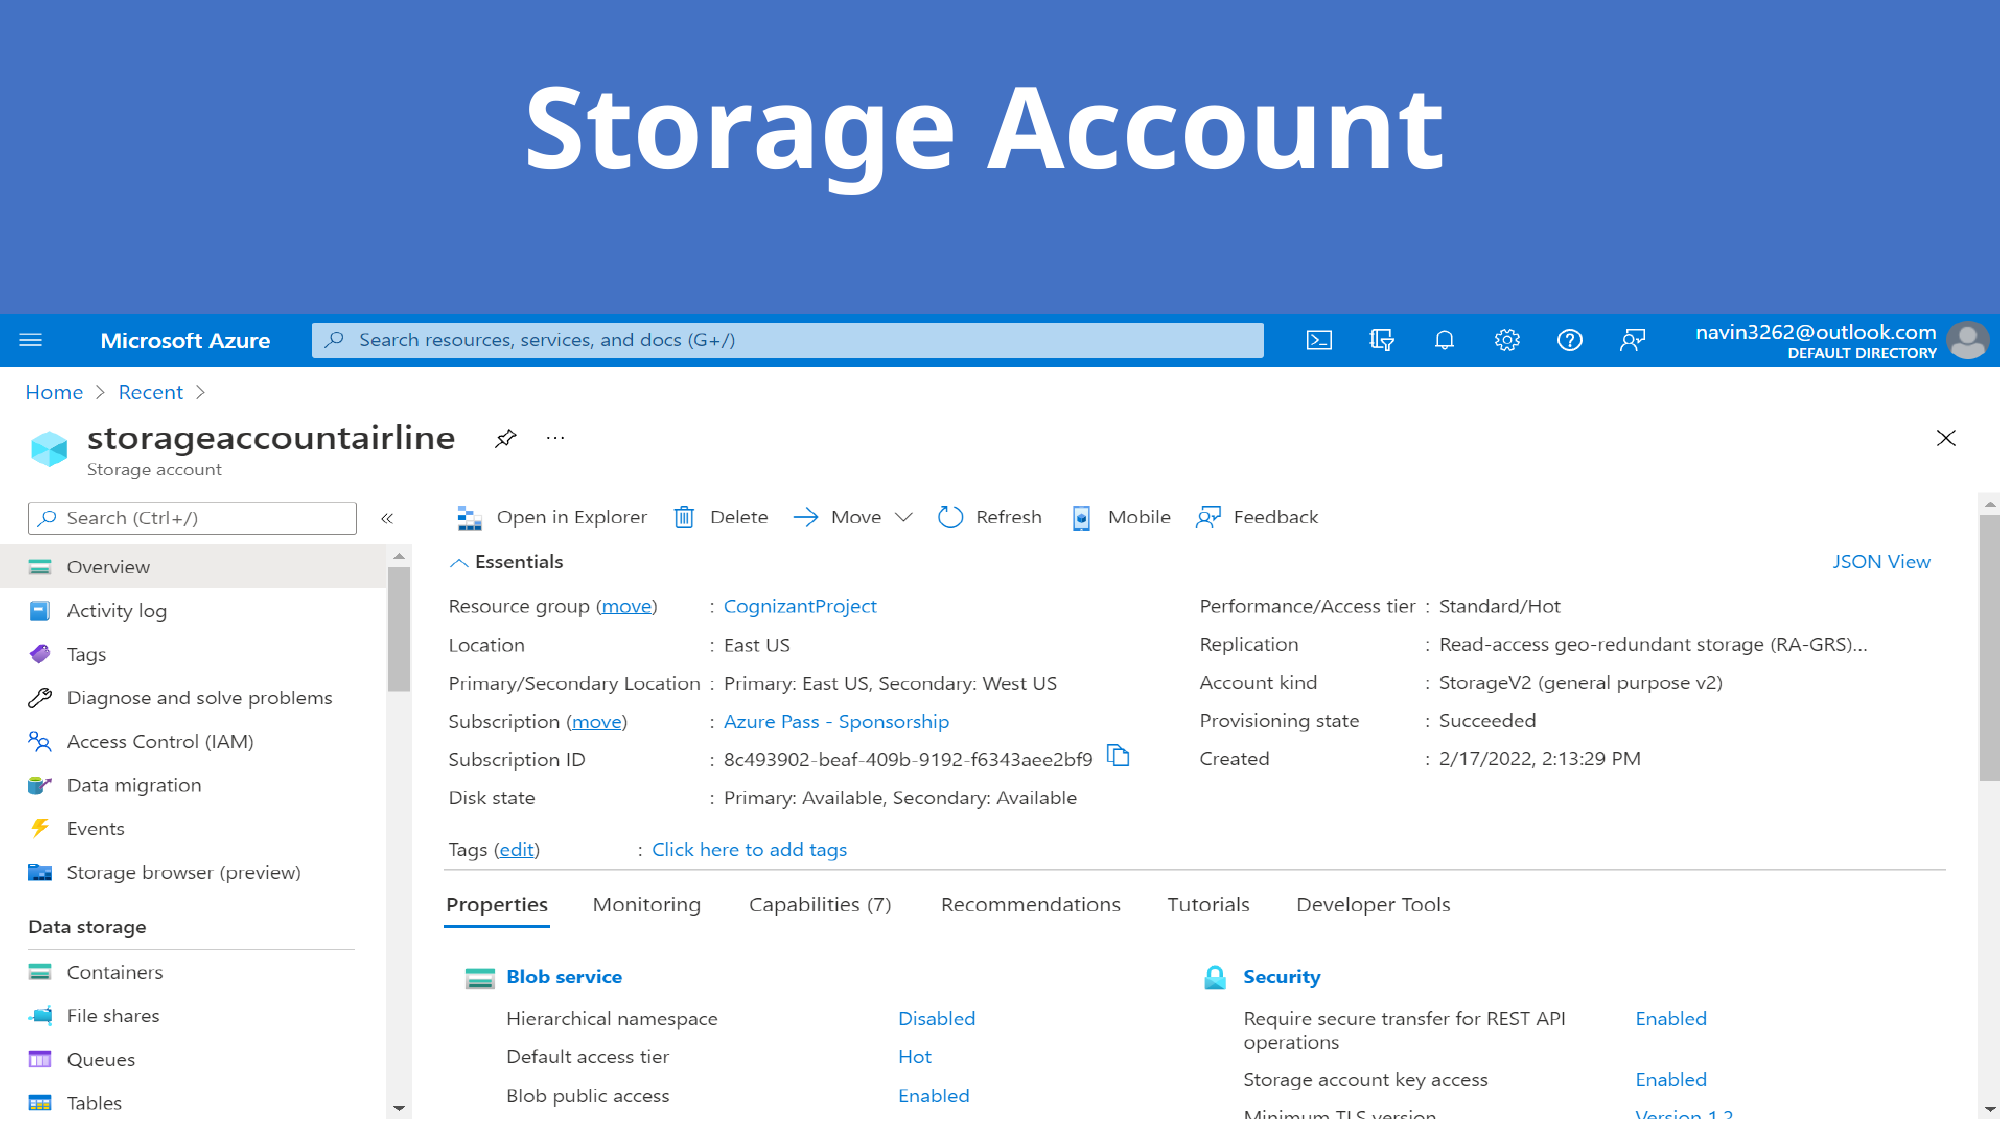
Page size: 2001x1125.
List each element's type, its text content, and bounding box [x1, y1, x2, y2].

picture [0, 314, 2000, 1119]
title Storage Account [137, 47, 1863, 201]
text_box [0, 0, 2000, 314]
